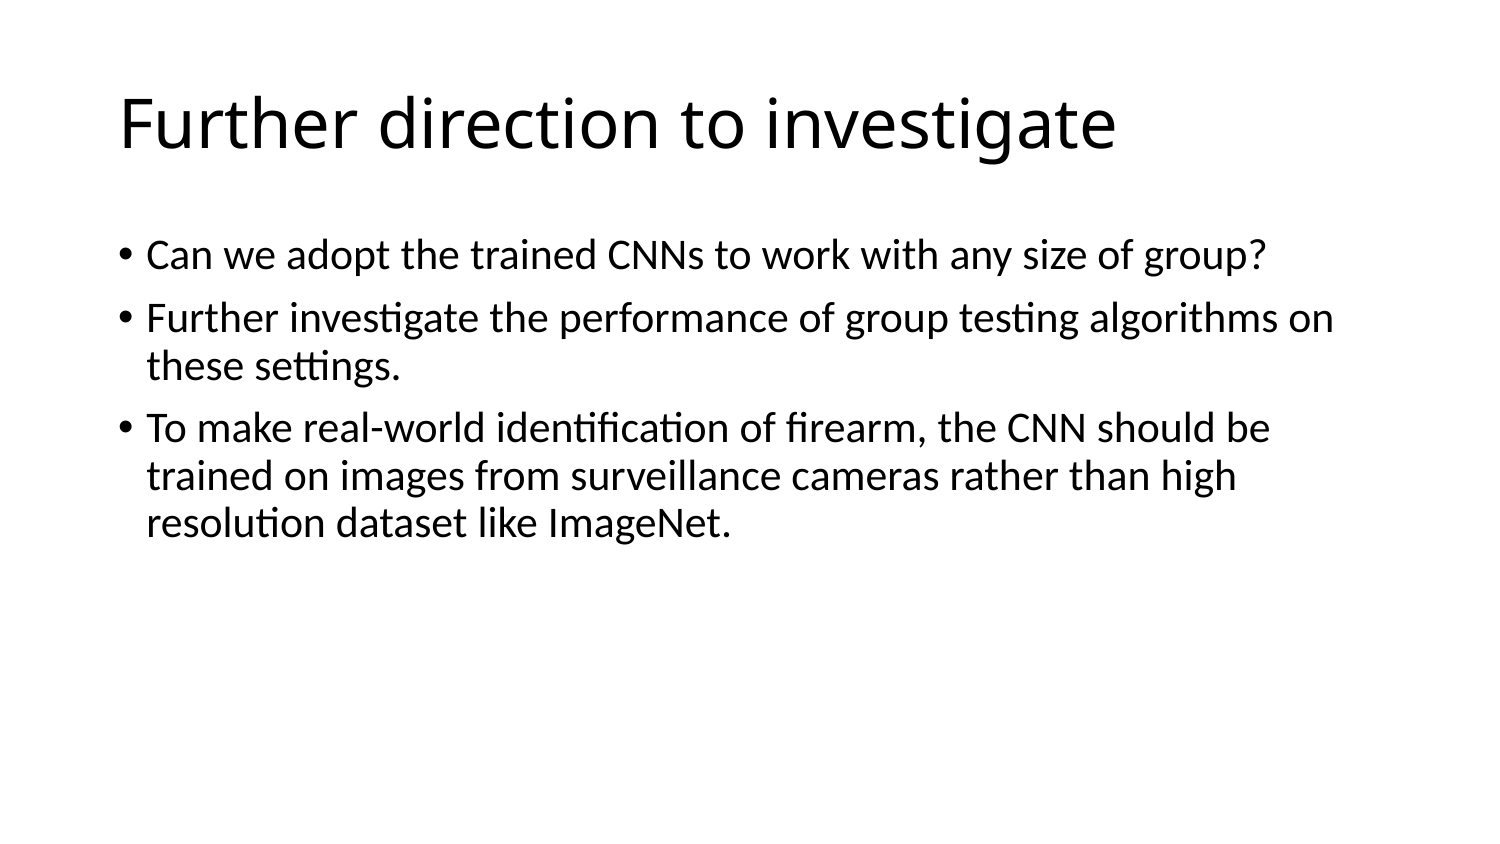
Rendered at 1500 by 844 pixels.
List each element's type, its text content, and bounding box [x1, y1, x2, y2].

list Can we adopt the trained CNNs to work with any size of group? Further investigate the performance of group testing algorithms on these settings. To make real-world identification of firearm, the CNN should be trained on images from surveillance cameras rather than high resolution dataset like ImageNet. [103, 224, 1397, 760]
title Further direction to investigate [103, 44, 1397, 208]
